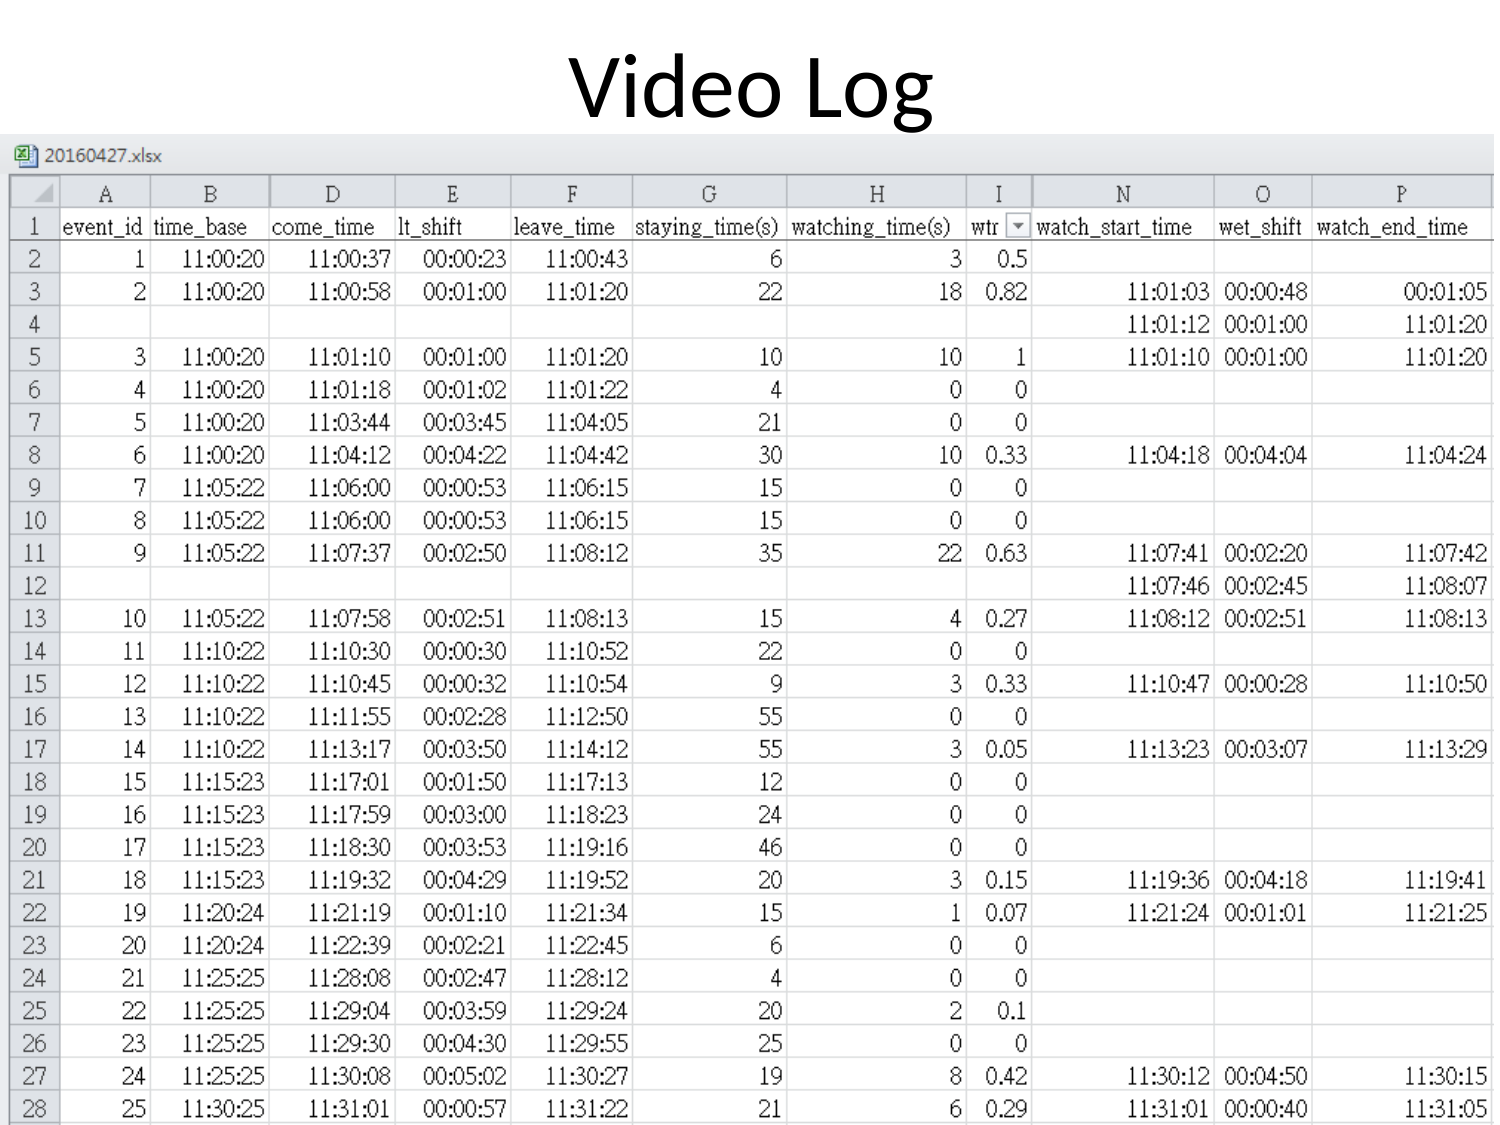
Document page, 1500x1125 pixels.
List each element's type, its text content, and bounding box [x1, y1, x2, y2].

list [0, 134, 1494, 1125]
title Video Log [76, 0, 1427, 133]
